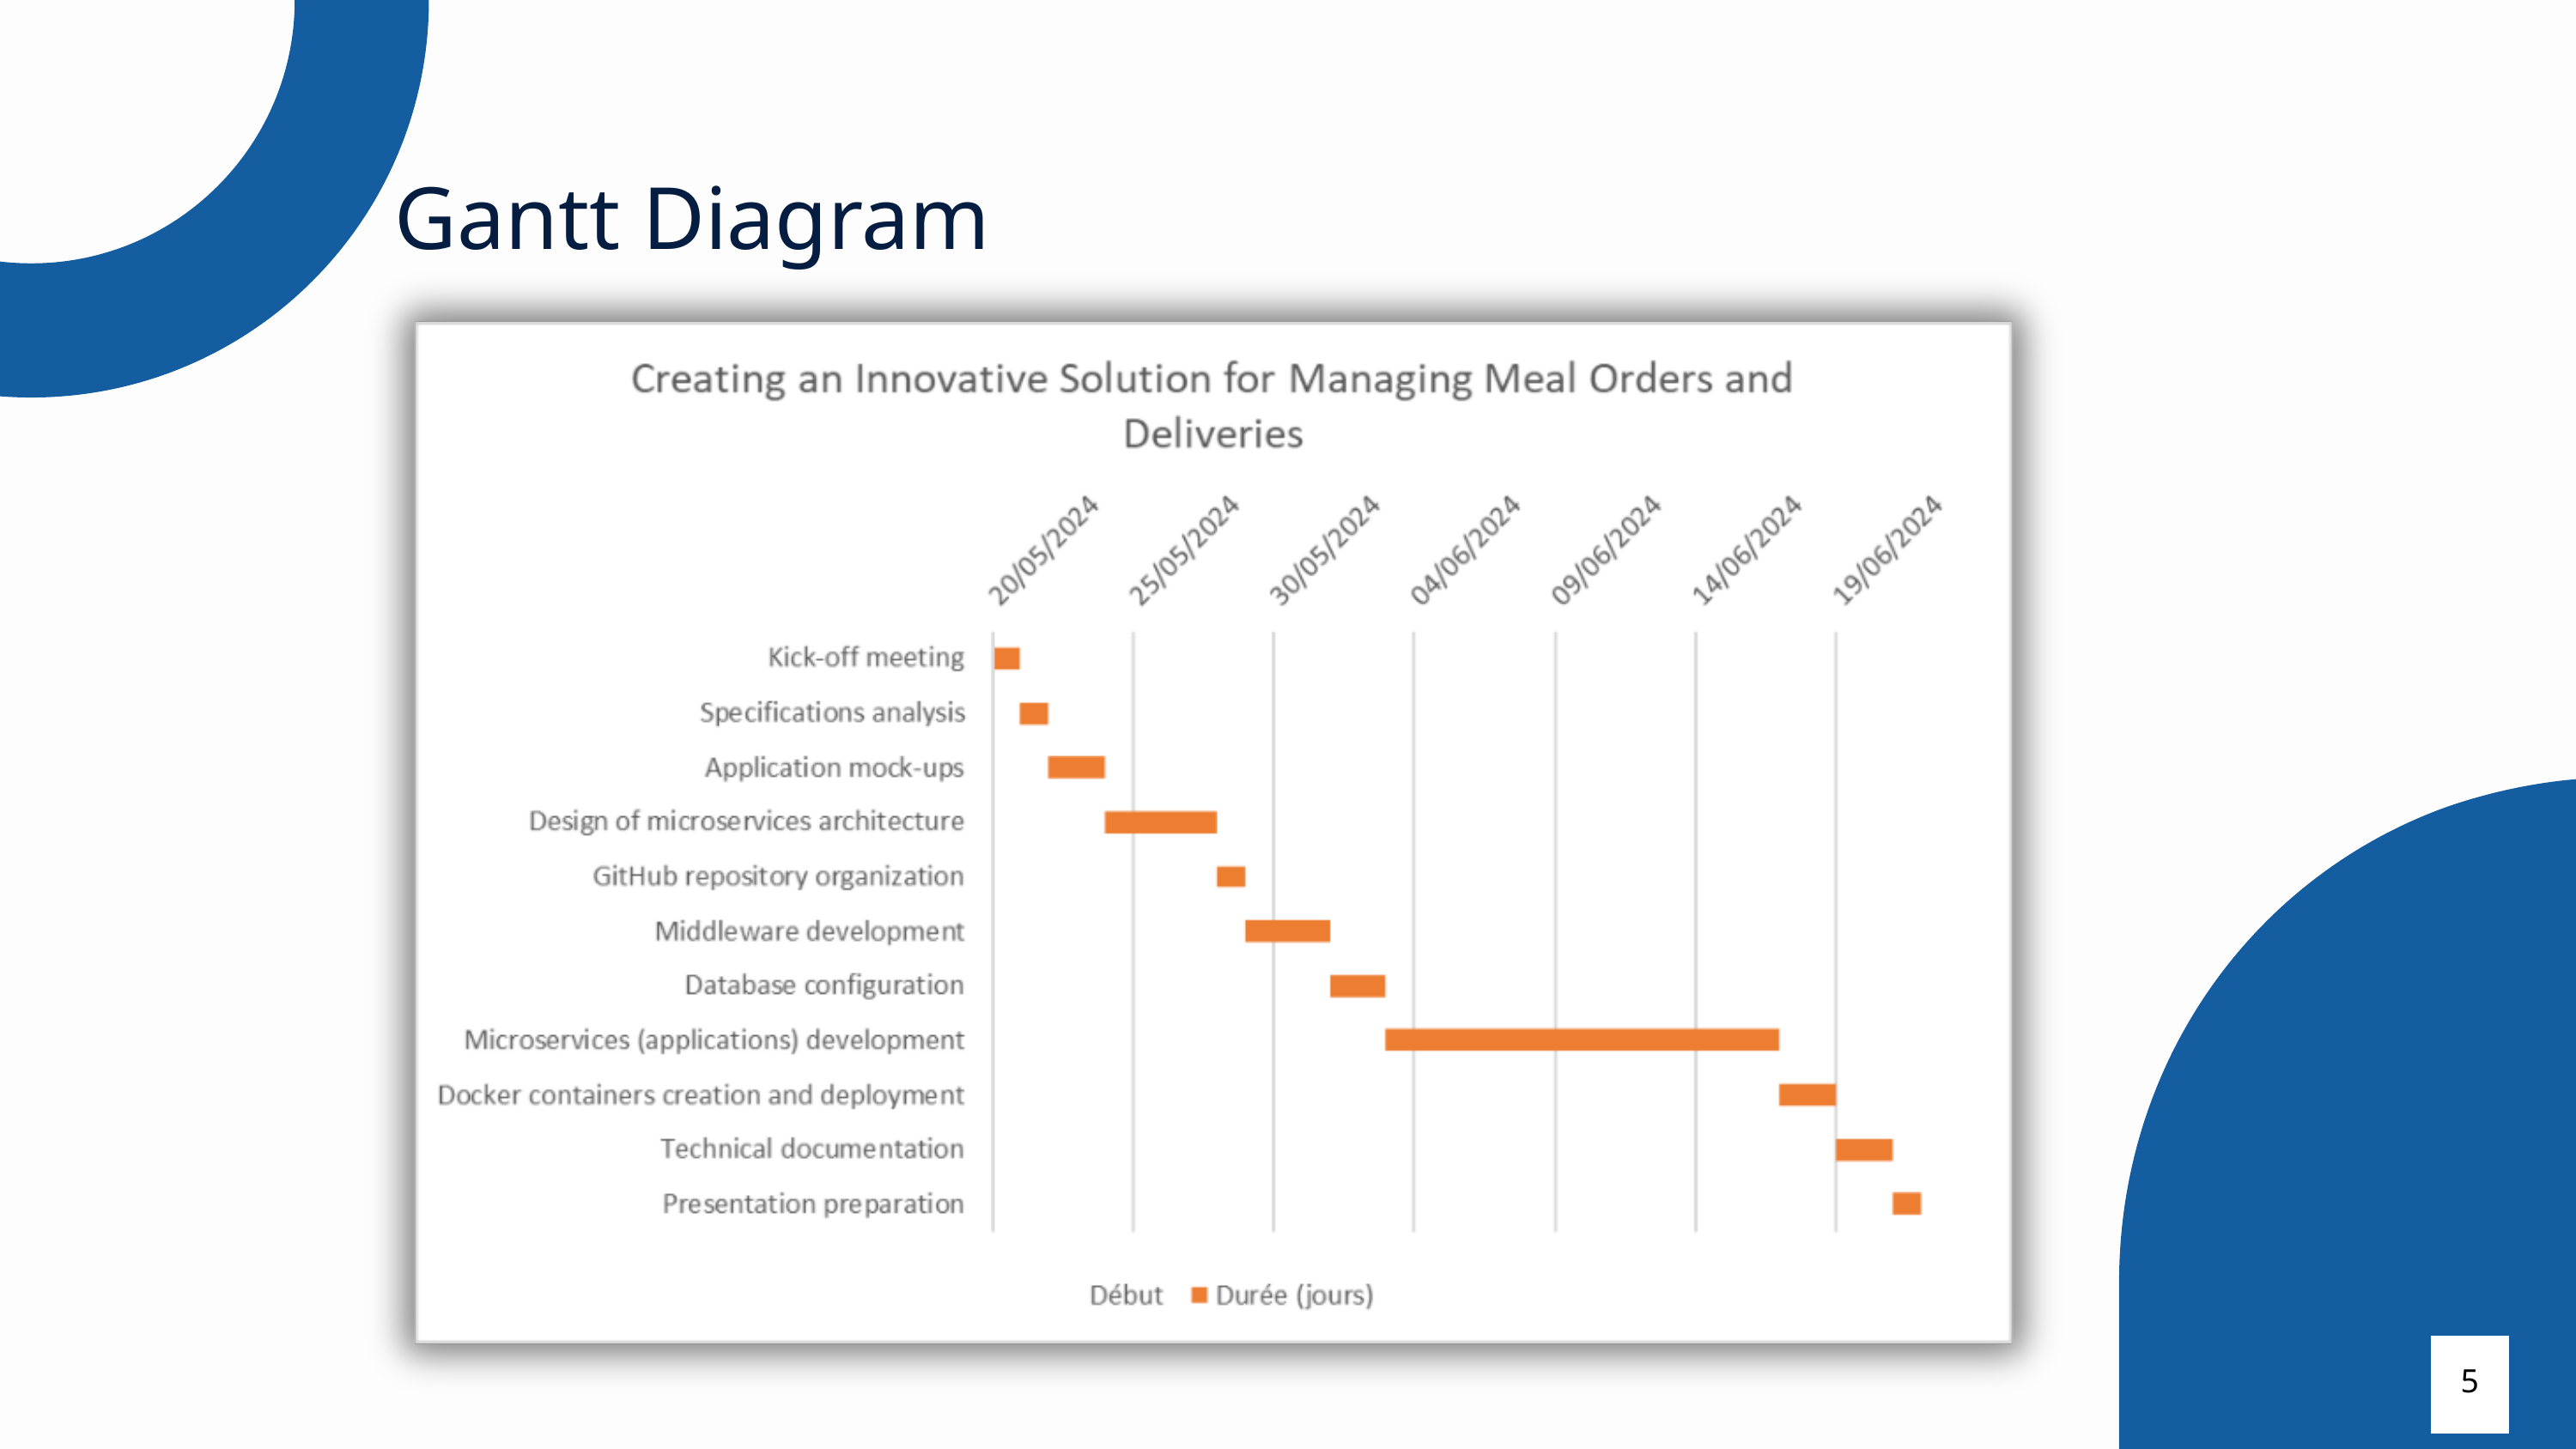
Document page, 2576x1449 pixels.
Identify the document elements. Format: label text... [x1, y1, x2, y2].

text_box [2118, 777, 2576, 1449]
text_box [2431, 1335, 2509, 1434]
text_box Gantt Diagram [394, 146, 1214, 267]
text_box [0, 0, 362, 331]
text_box [319, 260, 2110, 1406]
